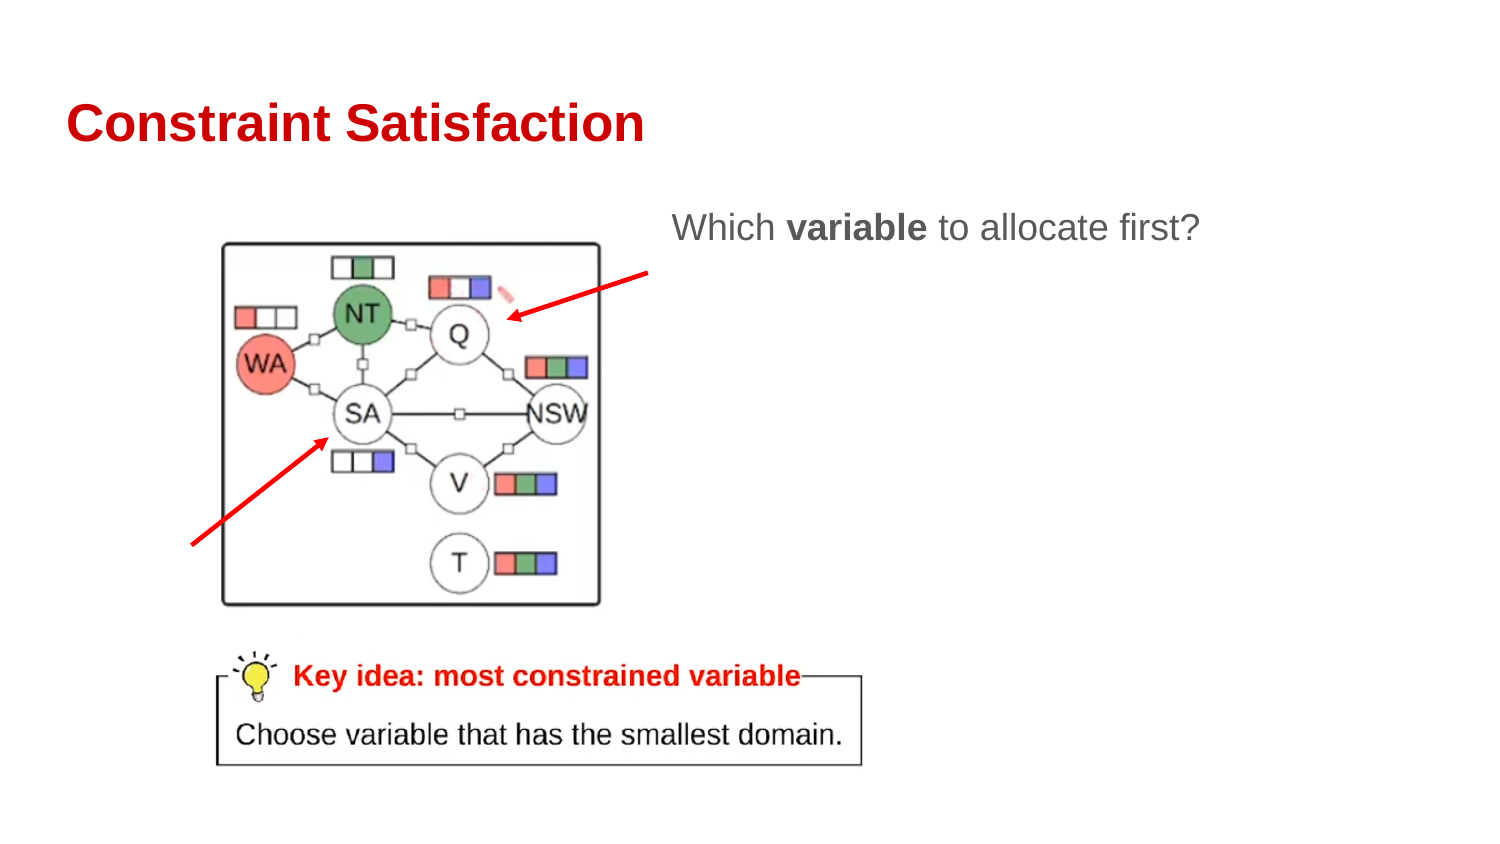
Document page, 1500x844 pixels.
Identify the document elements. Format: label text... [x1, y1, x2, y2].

picture [201, 638, 892, 769]
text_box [191, 436, 329, 546]
title Constraint Satisfaction [51, 72, 1449, 167]
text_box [506, 272, 649, 320]
text_box Which variable to allocate first? [656, 187, 1217, 432]
picture [201, 221, 631, 621]
